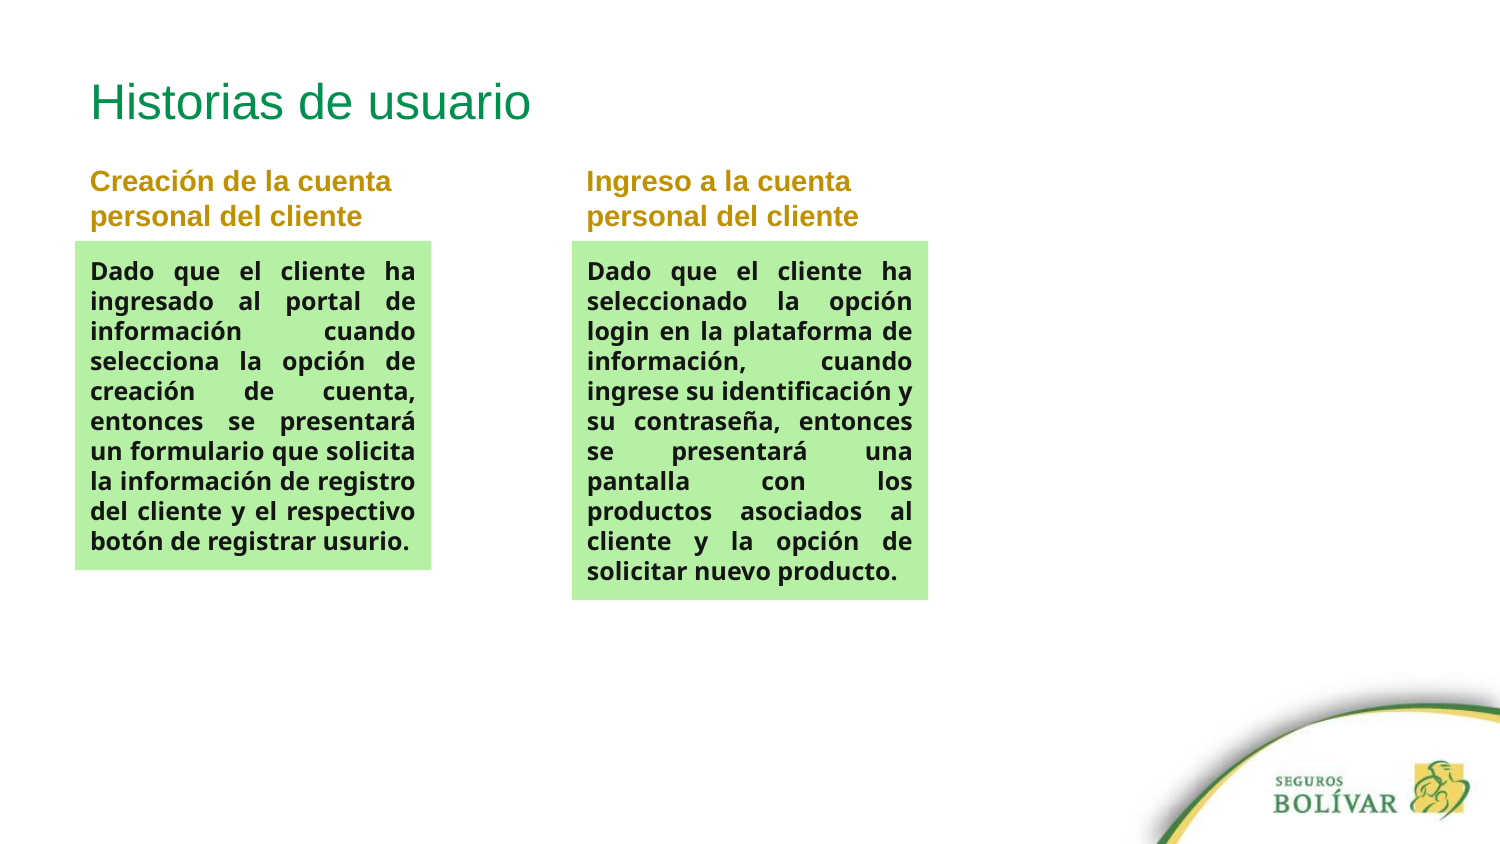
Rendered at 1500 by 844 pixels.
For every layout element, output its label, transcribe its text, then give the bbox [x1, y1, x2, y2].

text_box Ingreso a la cuenta personal del cliente [571, 155, 986, 240]
title Historias de usuario [75, 54, 1117, 171]
text_box Dado que el cliente ha seleccionado la opción login en la plataforma de información, cuando ingrese su identificación y su contraseña, entonces se presentará una pantalla con los productos asociados al cliente y la opción de solicitar nuevo producto. [571, 240, 929, 601]
picture [0, 0, 1500, 844]
text_box Dado que el cliente ha ingresado al portal de información cuando selecciona la opción de creación de cuenta, entonces se presentará un formulario que solicita la información de registro del cliente y el respectivo botón de registrar usurio. [75, 240, 432, 571]
text_box Creación de la cuenta personal del cliente [74, 155, 489, 240]
